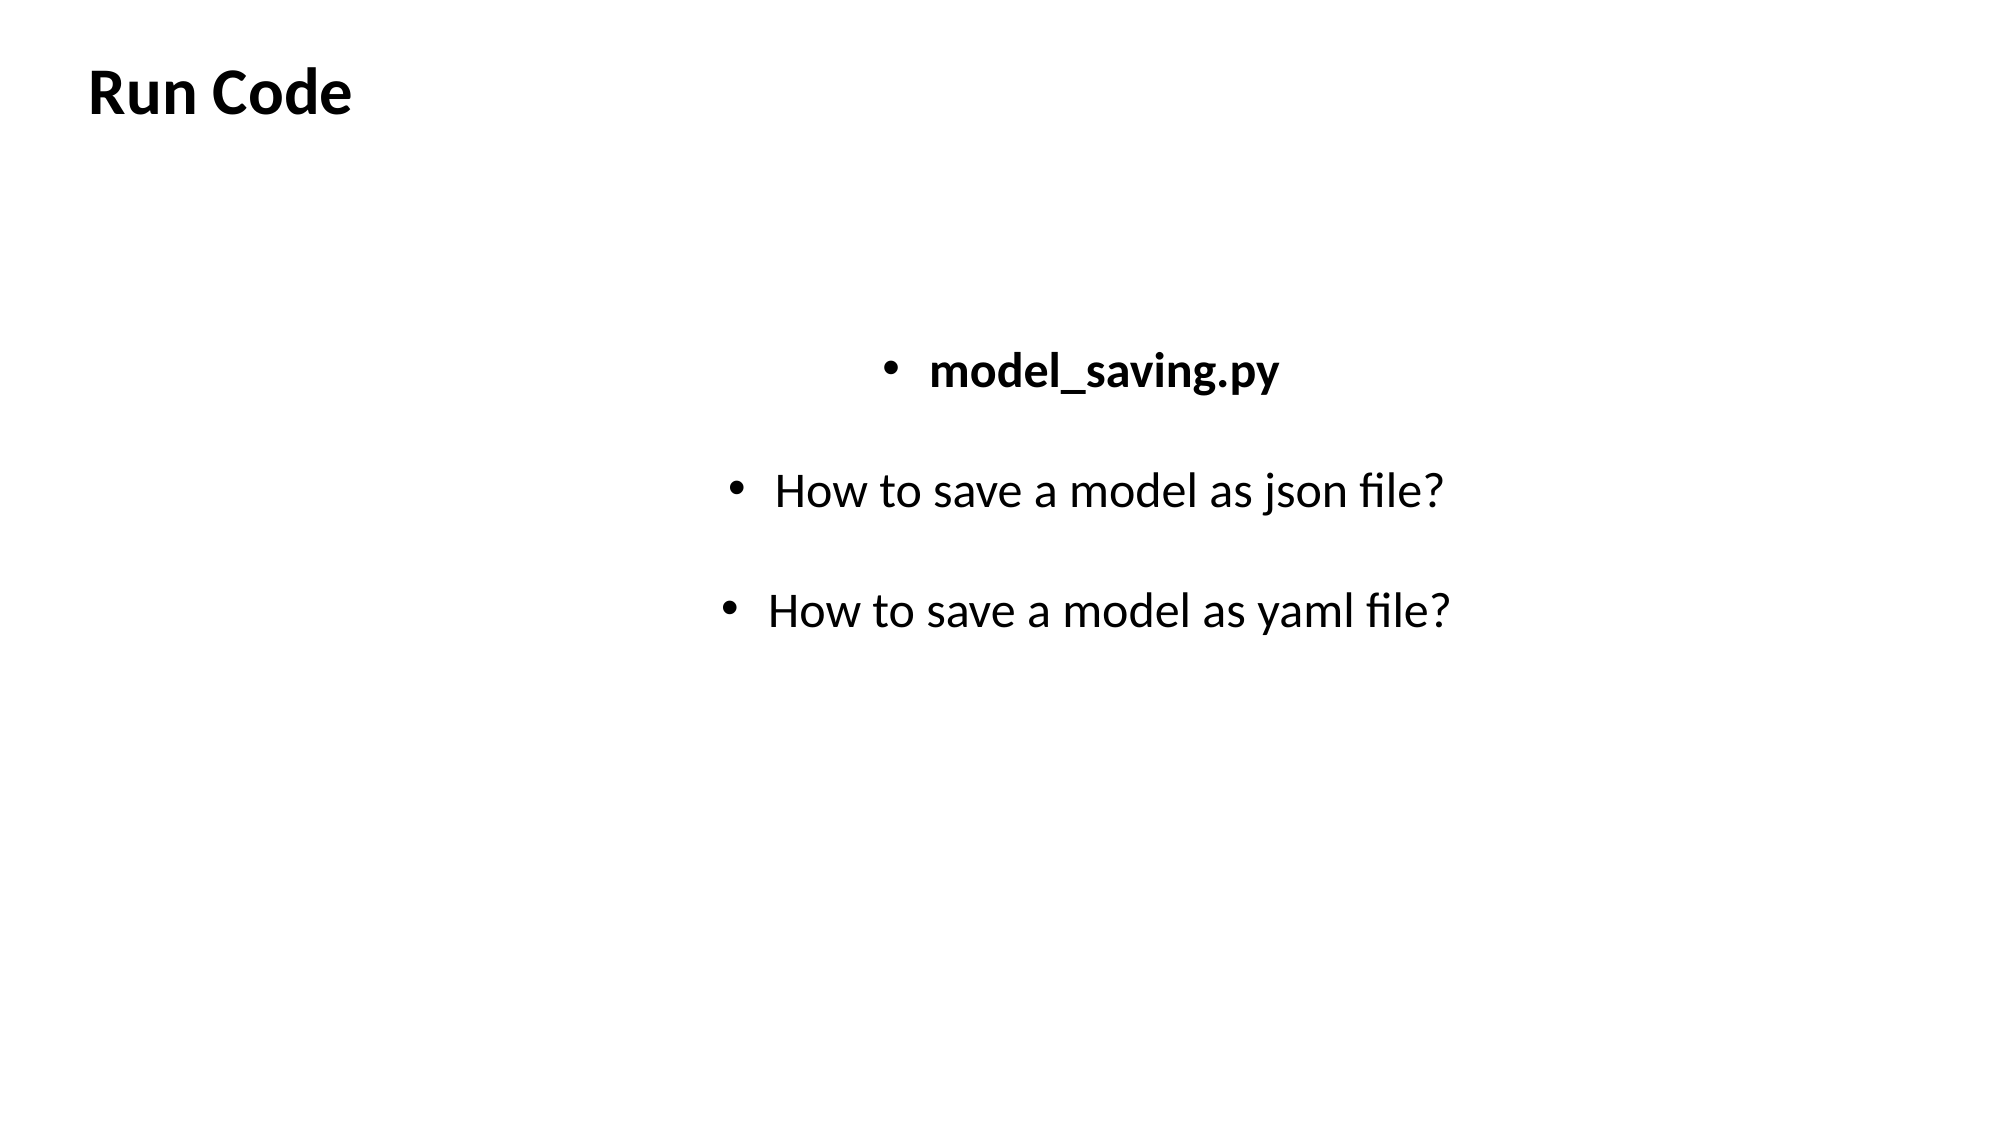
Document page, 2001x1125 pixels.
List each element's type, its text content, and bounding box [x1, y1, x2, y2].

text_box model_saving.py How to save a model as json file? How to save a model as yaml file? [706, 269, 1468, 645]
text_box Run Code [74, 40, 369, 135]
